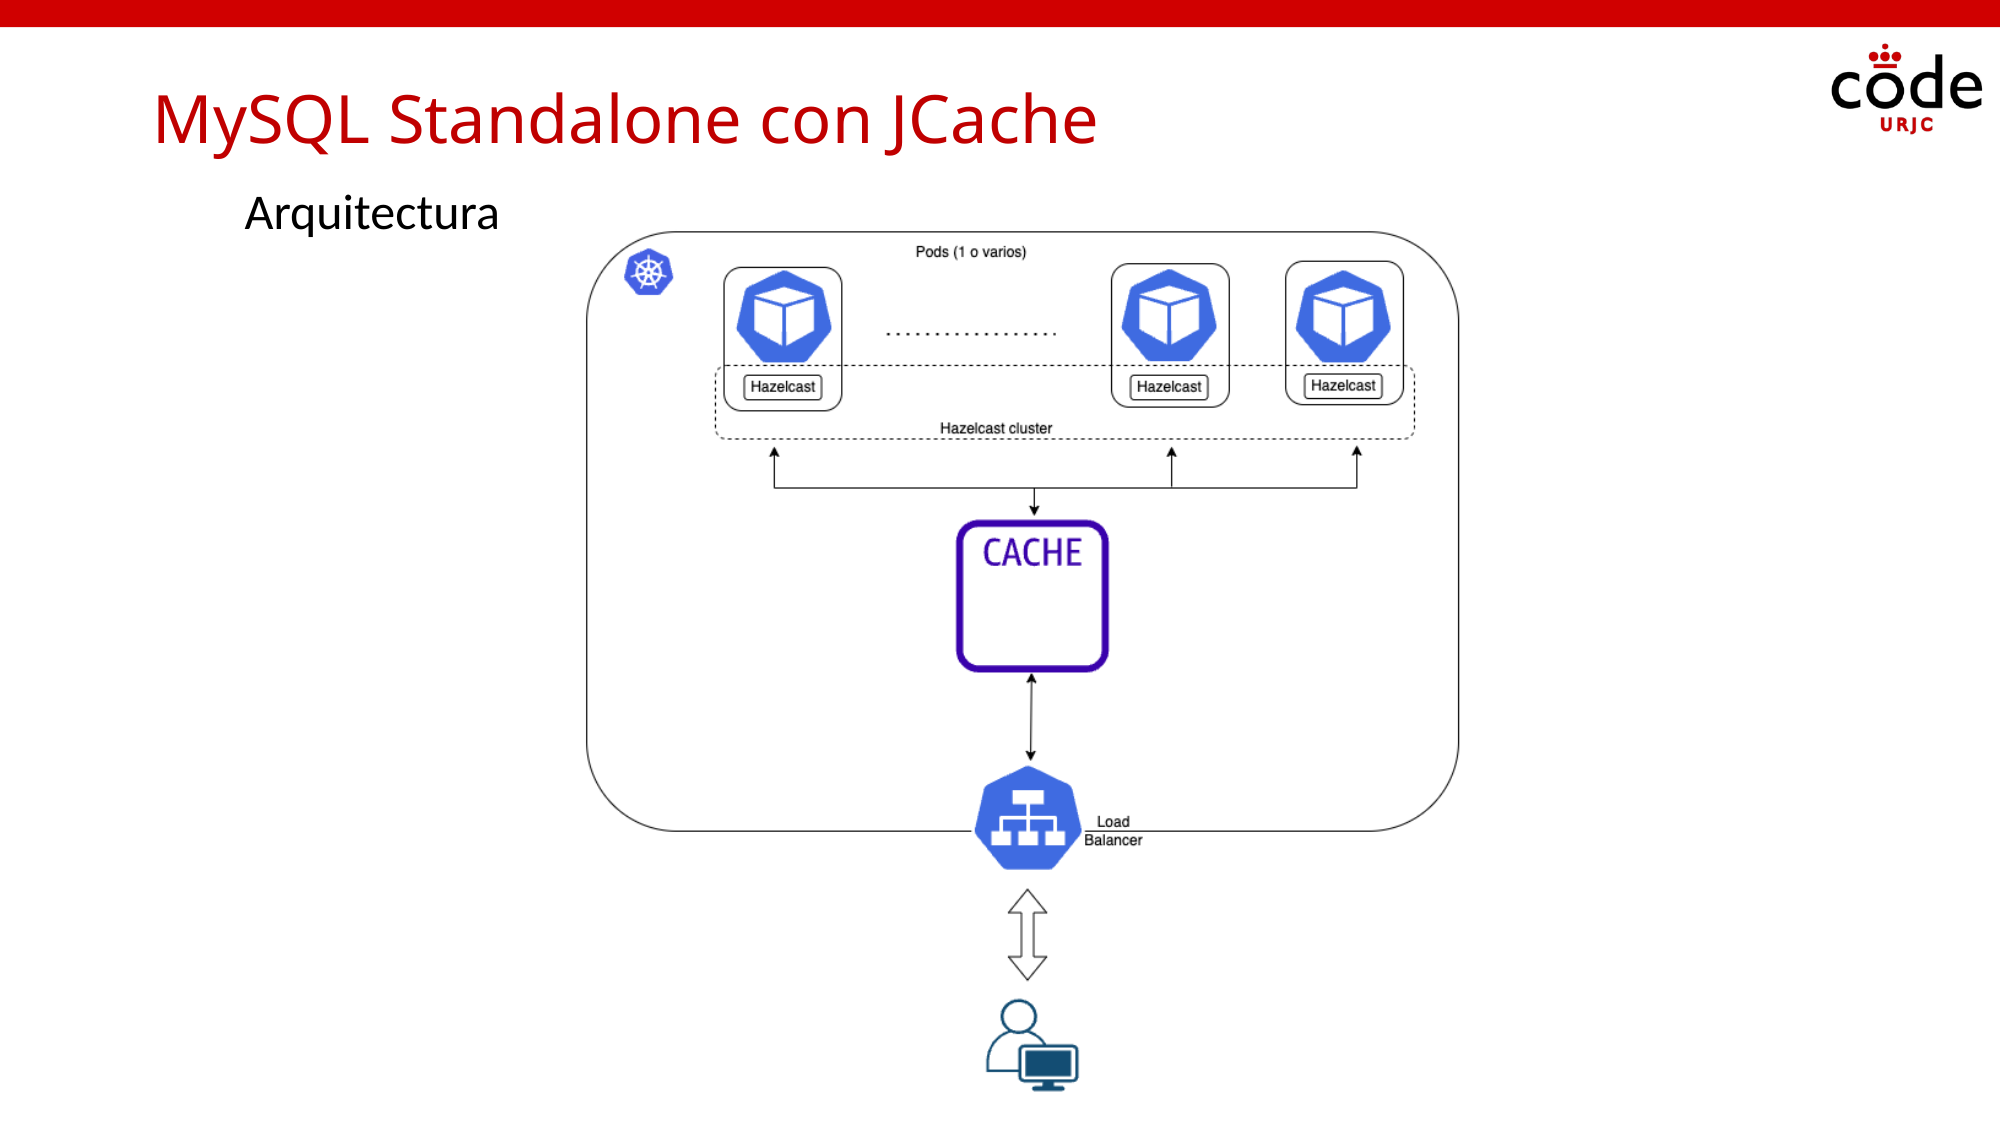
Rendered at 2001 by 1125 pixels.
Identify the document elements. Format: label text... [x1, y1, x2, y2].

title MySQL Standalone con JCache [137, 75, 1537, 166]
text_box [0, 0, 2000, 28]
picture [558, 224, 1490, 1105]
list Arquitectura [229, 178, 1665, 251]
picture [1815, 34, 1996, 144]
